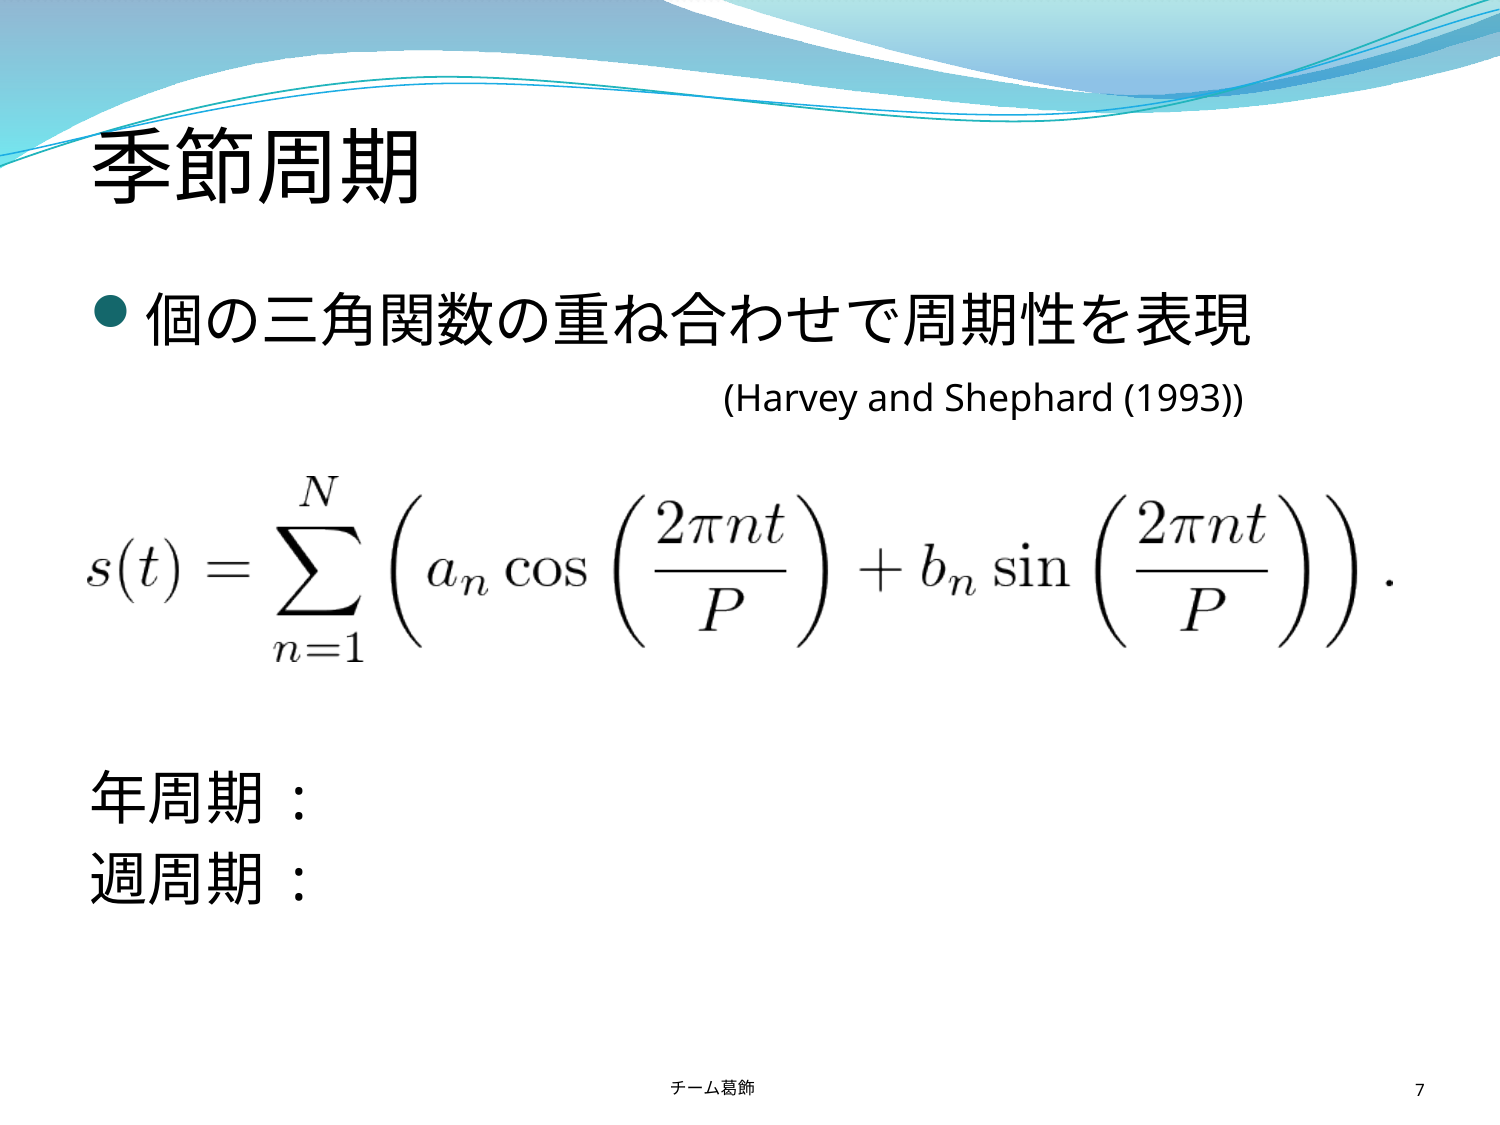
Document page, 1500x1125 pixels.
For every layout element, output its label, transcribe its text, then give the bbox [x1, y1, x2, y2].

footer チーム葛飾 [437, 1042, 988, 1103]
title 季節周期 [75, 76, 1425, 265]
picture [87, 476, 1393, 662]
slide_number 7 [1299, 1042, 1425, 1103]
